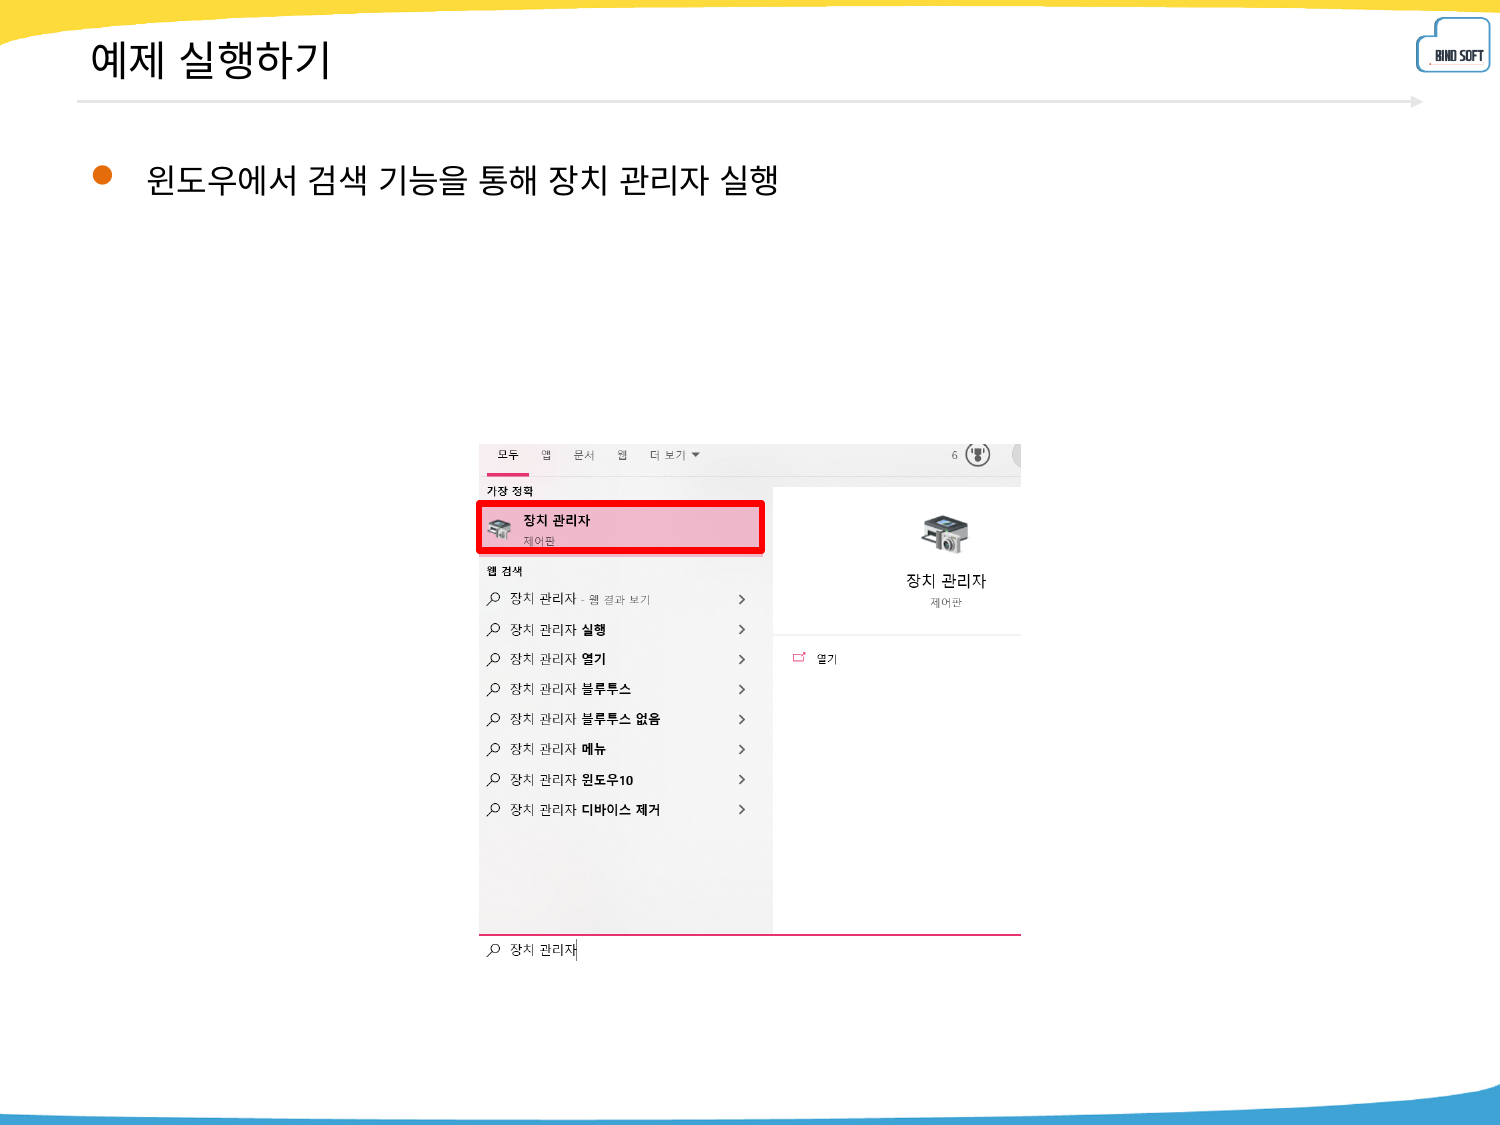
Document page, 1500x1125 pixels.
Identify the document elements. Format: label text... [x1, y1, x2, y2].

picture [0, 1084, 1500, 1125]
picture [478, 444, 1022, 965]
picture [0, 0, 1500, 74]
title 예제 실행하기 [75, 11, 1425, 108]
list 윈도우에서 검색 기능을 통해 장치 관리자 실행 [75, 152, 1425, 1055]
